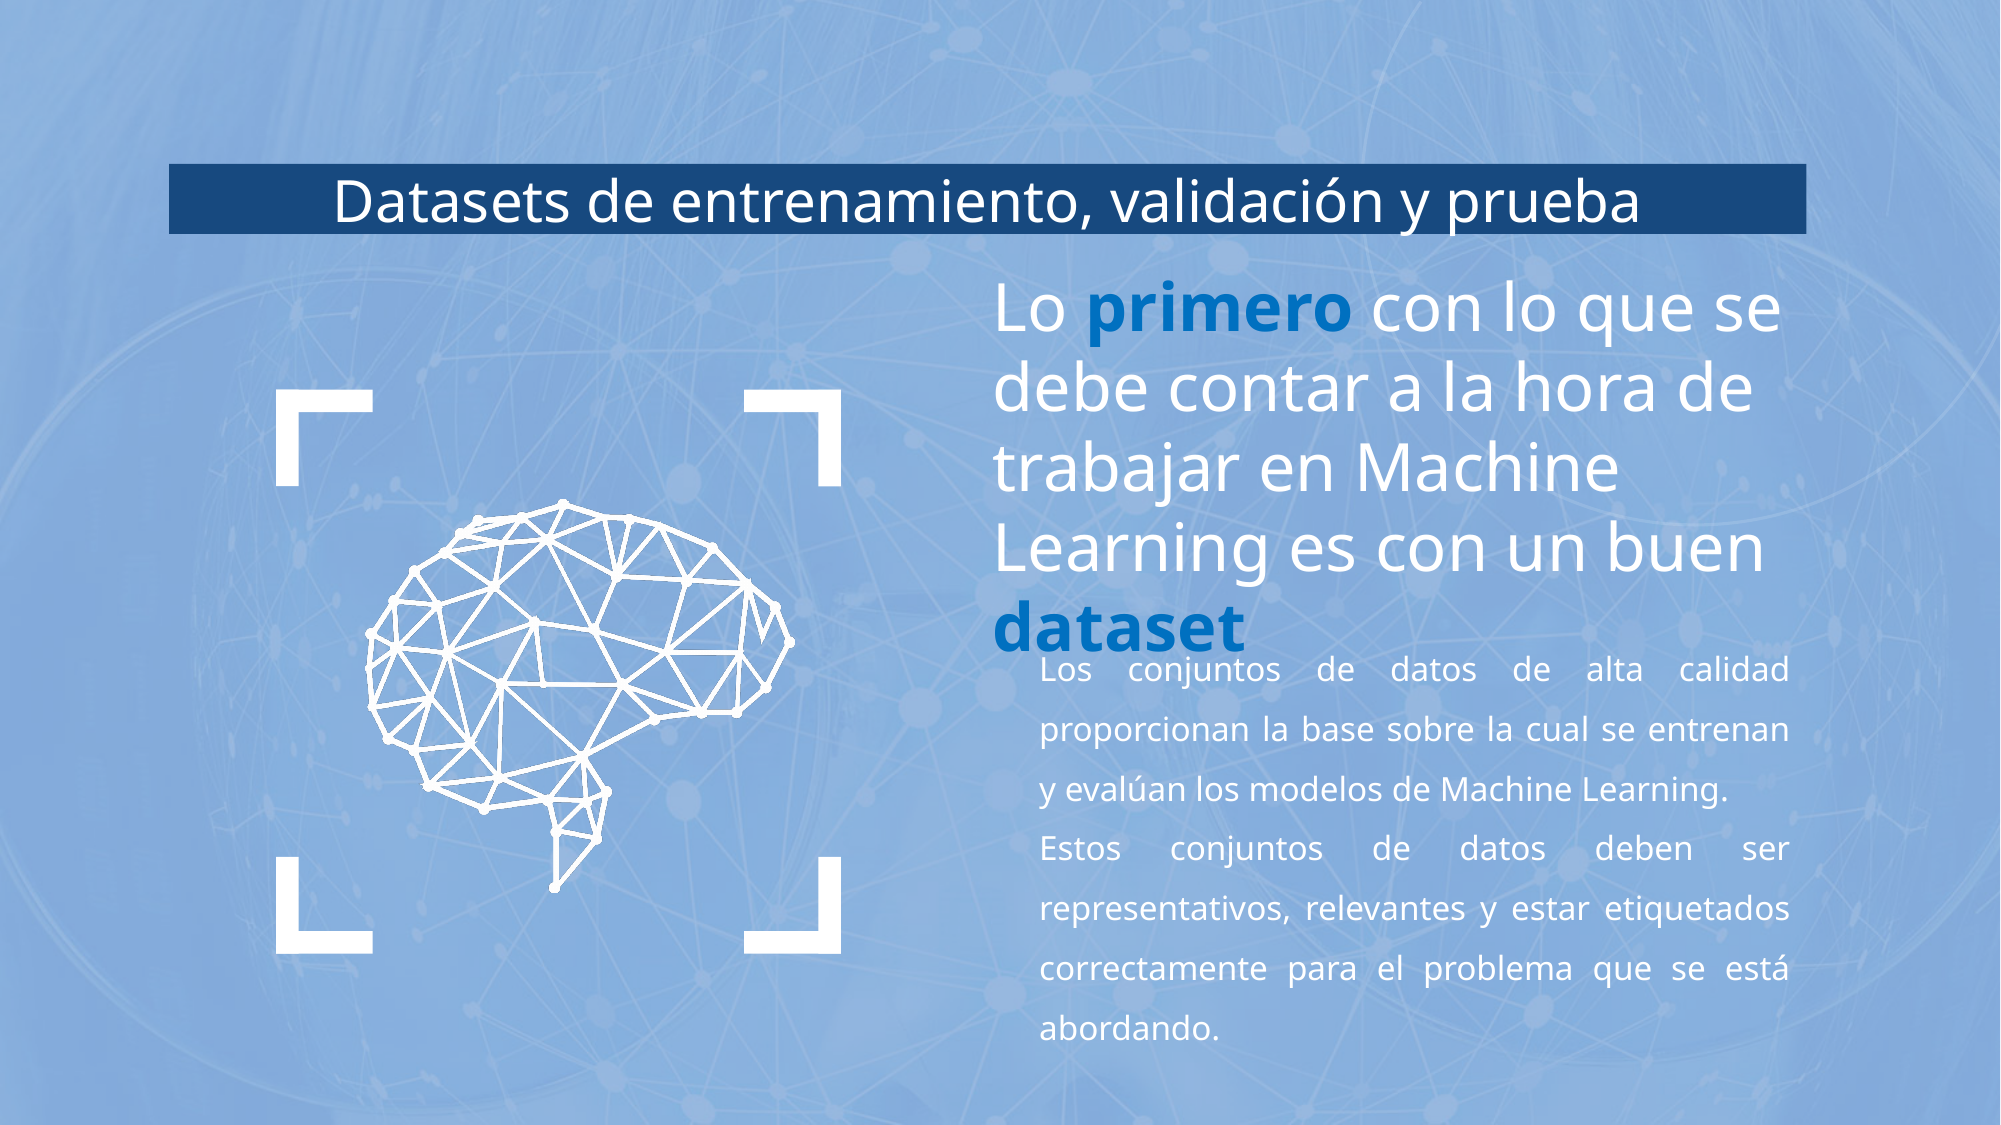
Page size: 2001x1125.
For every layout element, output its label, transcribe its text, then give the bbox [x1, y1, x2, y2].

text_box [275, 856, 373, 954]
text_box Datasets de entrenamiento, validación y prueba [169, 163, 1807, 234]
picture [365, 499, 795, 893]
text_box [744, 856, 841, 954]
text_box Lo primero con lo que se debe contar a la hora de trabajar en Machine Learning es con un buen dataset [978, 257, 1859, 672]
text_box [744, 389, 841, 487]
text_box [275, 389, 373, 487]
text_box Los conjuntos de datos de alta calidad proporcionan la base sobre la cual se entrenan y evalúan los modelos de Machine Learning. Estos conjuntos de datos deben ser representativos, relevantes y estar etiquetados correctamente para el problema que se está abordando. [1024, 620, 1807, 1055]
